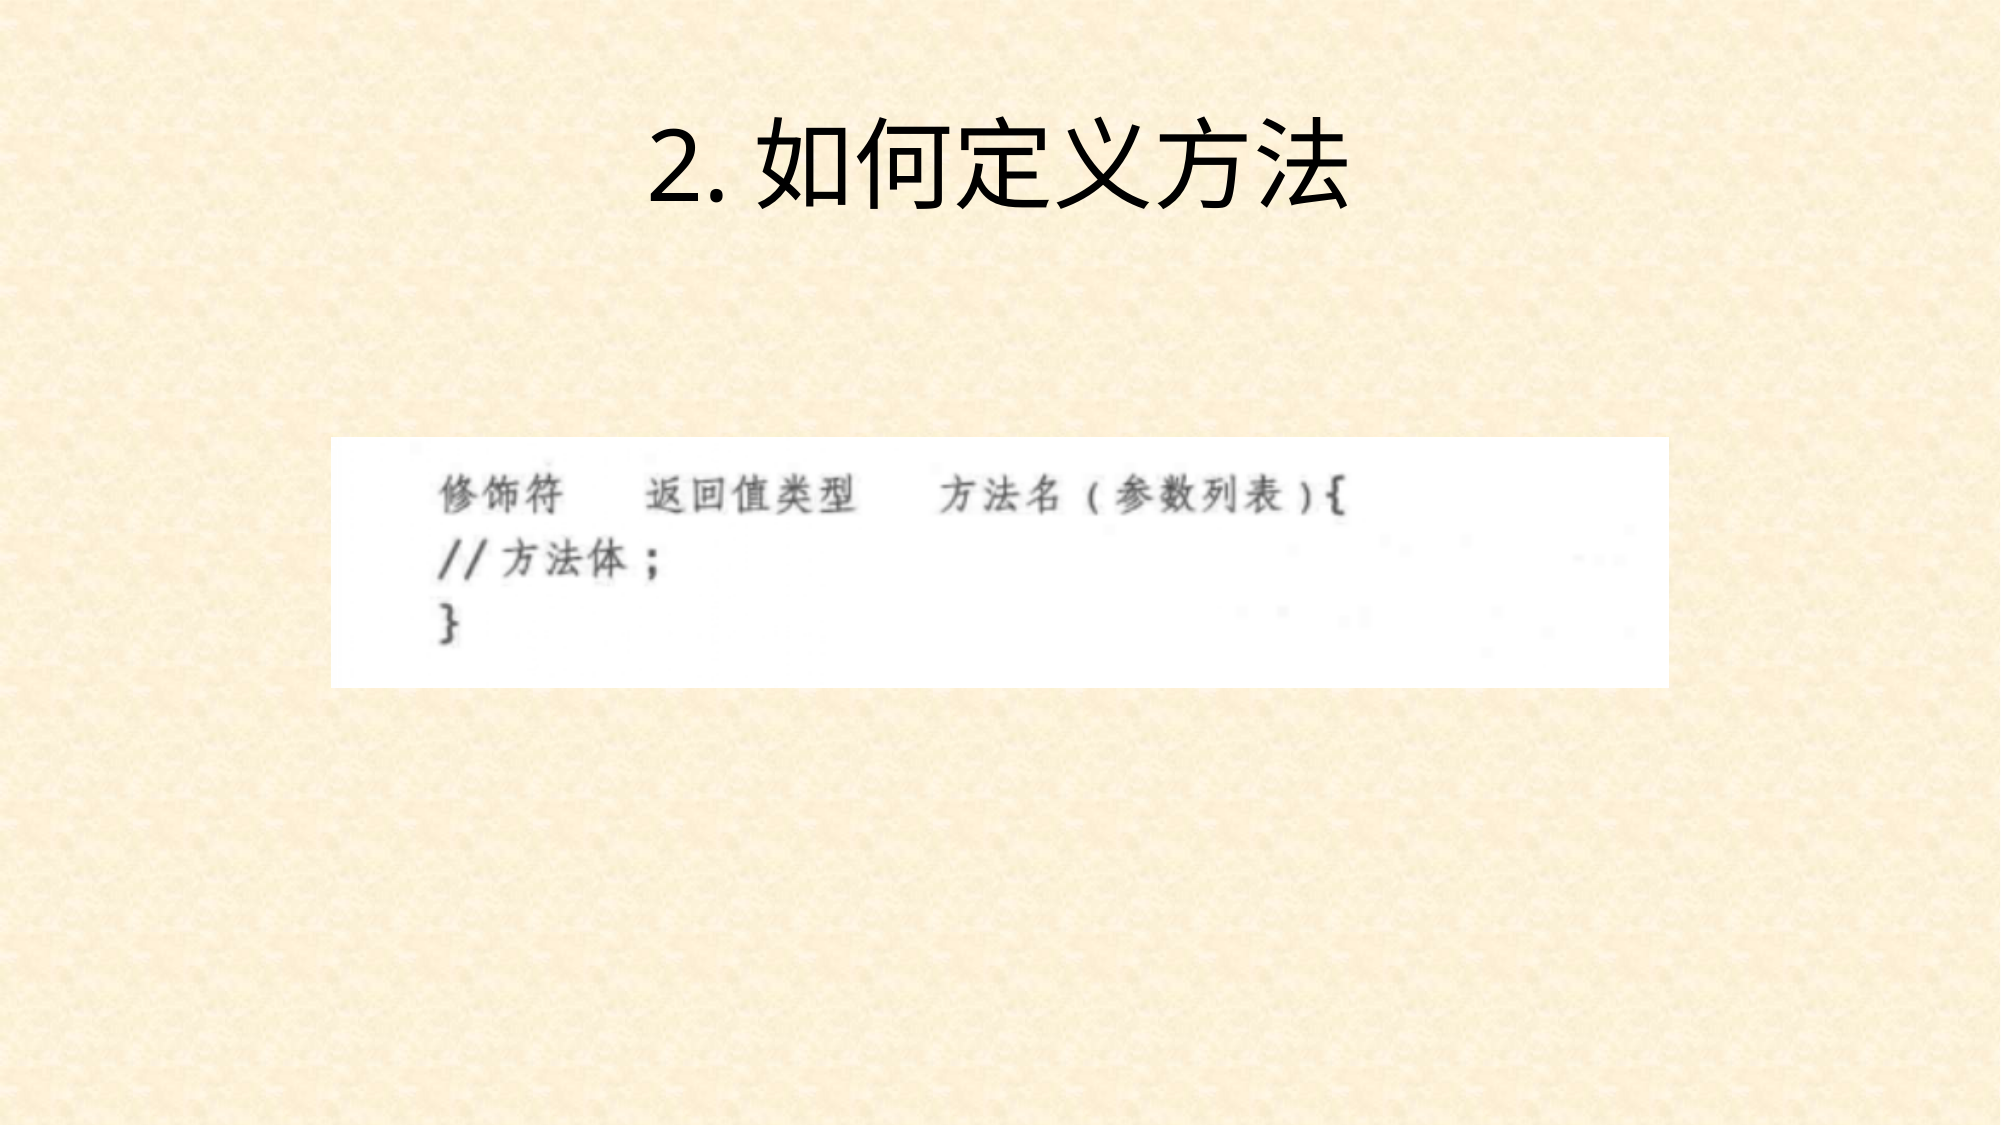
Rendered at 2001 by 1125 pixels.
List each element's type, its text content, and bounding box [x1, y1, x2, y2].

text_box 2.如何定义方法 [250, 94, 1749, 230]
picture [0, 0, 2001, 1125]
